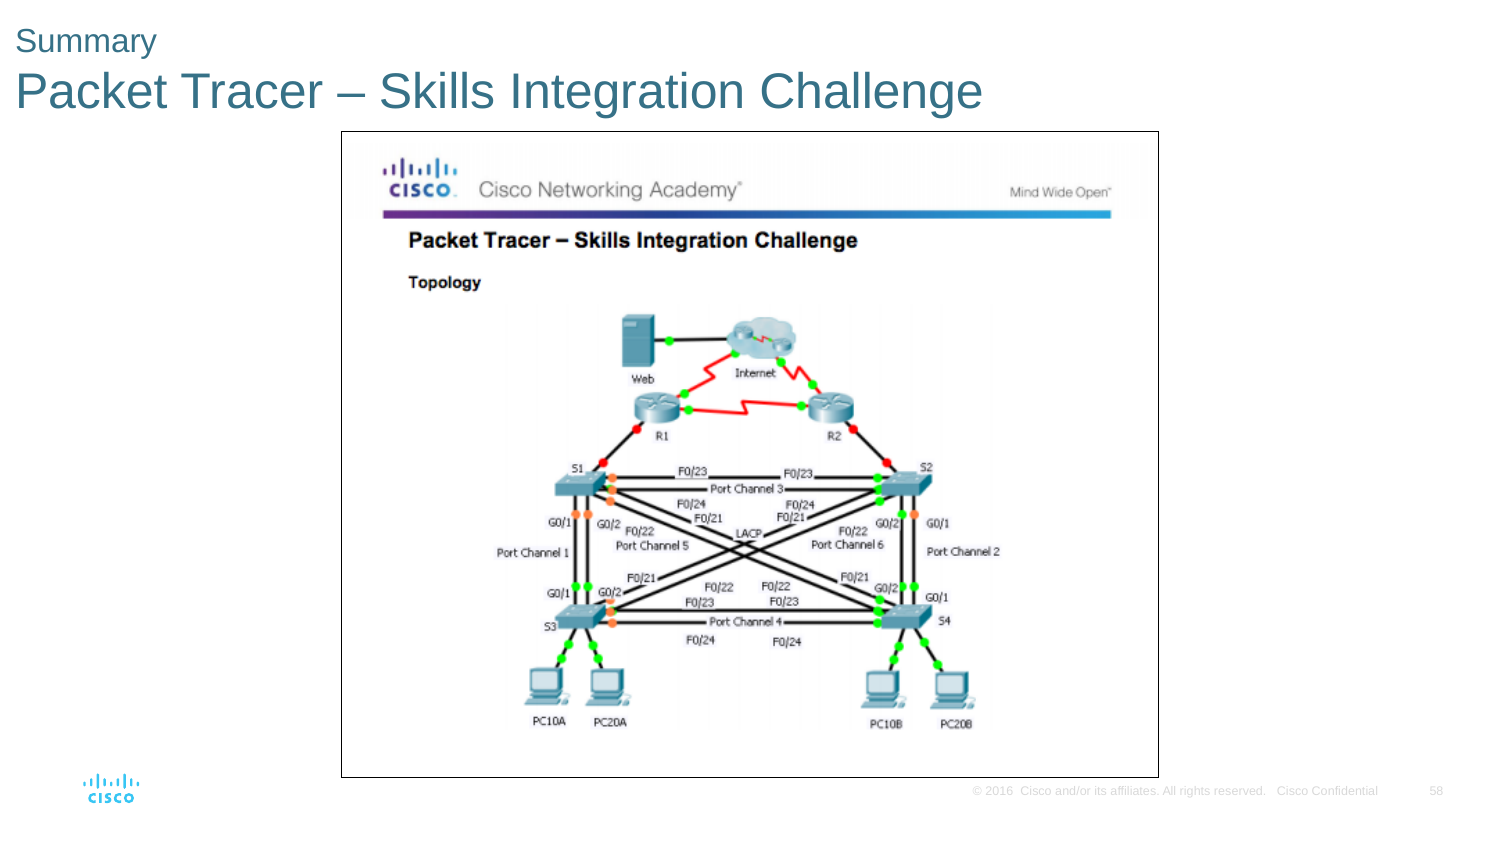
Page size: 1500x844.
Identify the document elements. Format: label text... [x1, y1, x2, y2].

picture [341, 130, 1159, 778]
title Summary Packet Tracer – Skills Integration Challenge [0, 6, 1500, 131]
